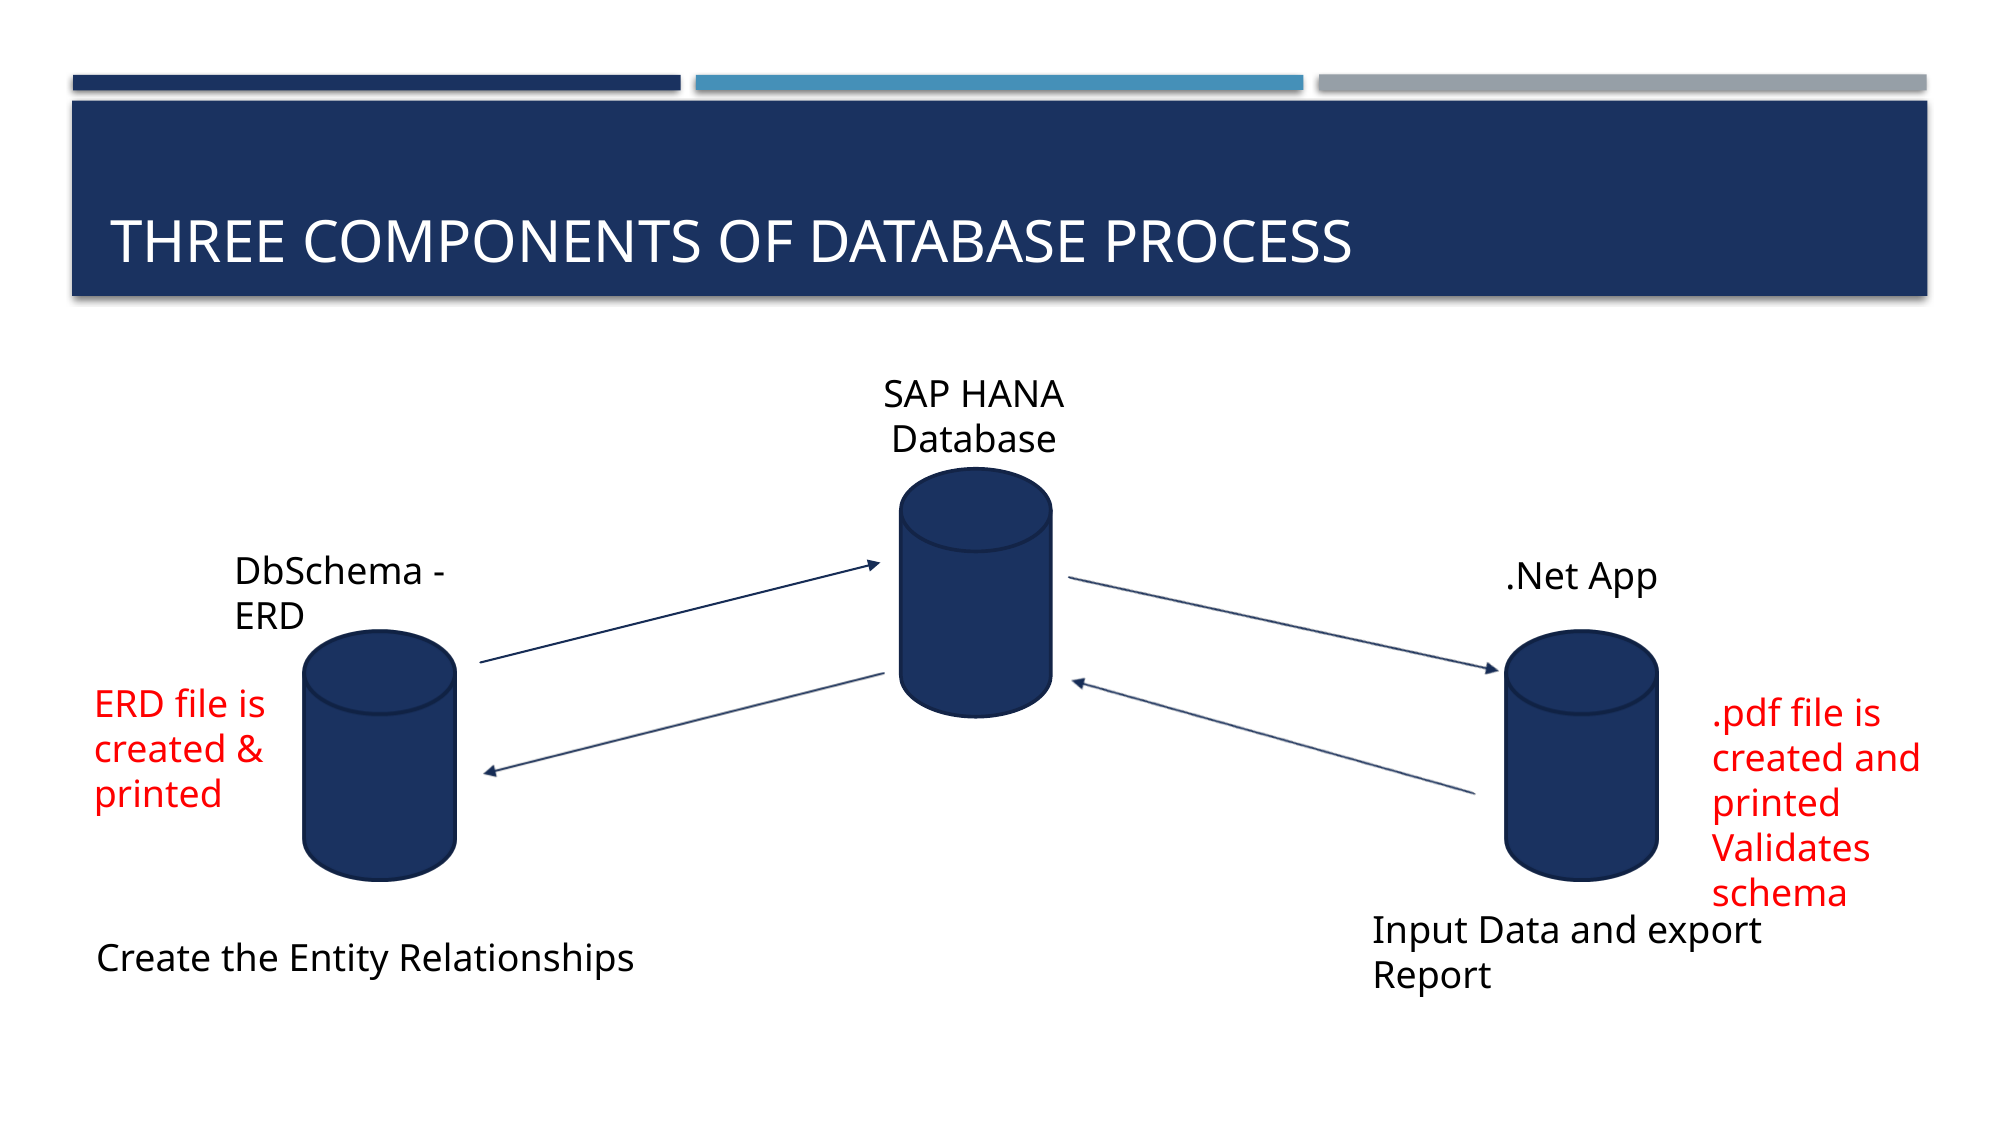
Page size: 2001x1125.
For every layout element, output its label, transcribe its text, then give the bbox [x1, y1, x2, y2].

text_box Create the Entity Relationships [81, 926, 650, 987]
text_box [479, 561, 881, 663]
picture [1049, 476, 1660, 898]
picture [302, 628, 458, 882]
text_box [898, 468, 1053, 719]
text_box SAP HANA Database [846, 362, 1102, 468]
text_box .pdf file is created and printed Validates schema [1697, 681, 2000, 922]
text_box Input Data and export Report [1357, 898, 1865, 1004]
picture [470, 671, 886, 787]
text_box ERD file is created & printed [79, 672, 289, 822]
title Three components of database process [95, 115, 1905, 282]
text_box DbSchema - ERD [219, 539, 541, 644]
text_box .Net App [1490, 544, 1674, 605]
